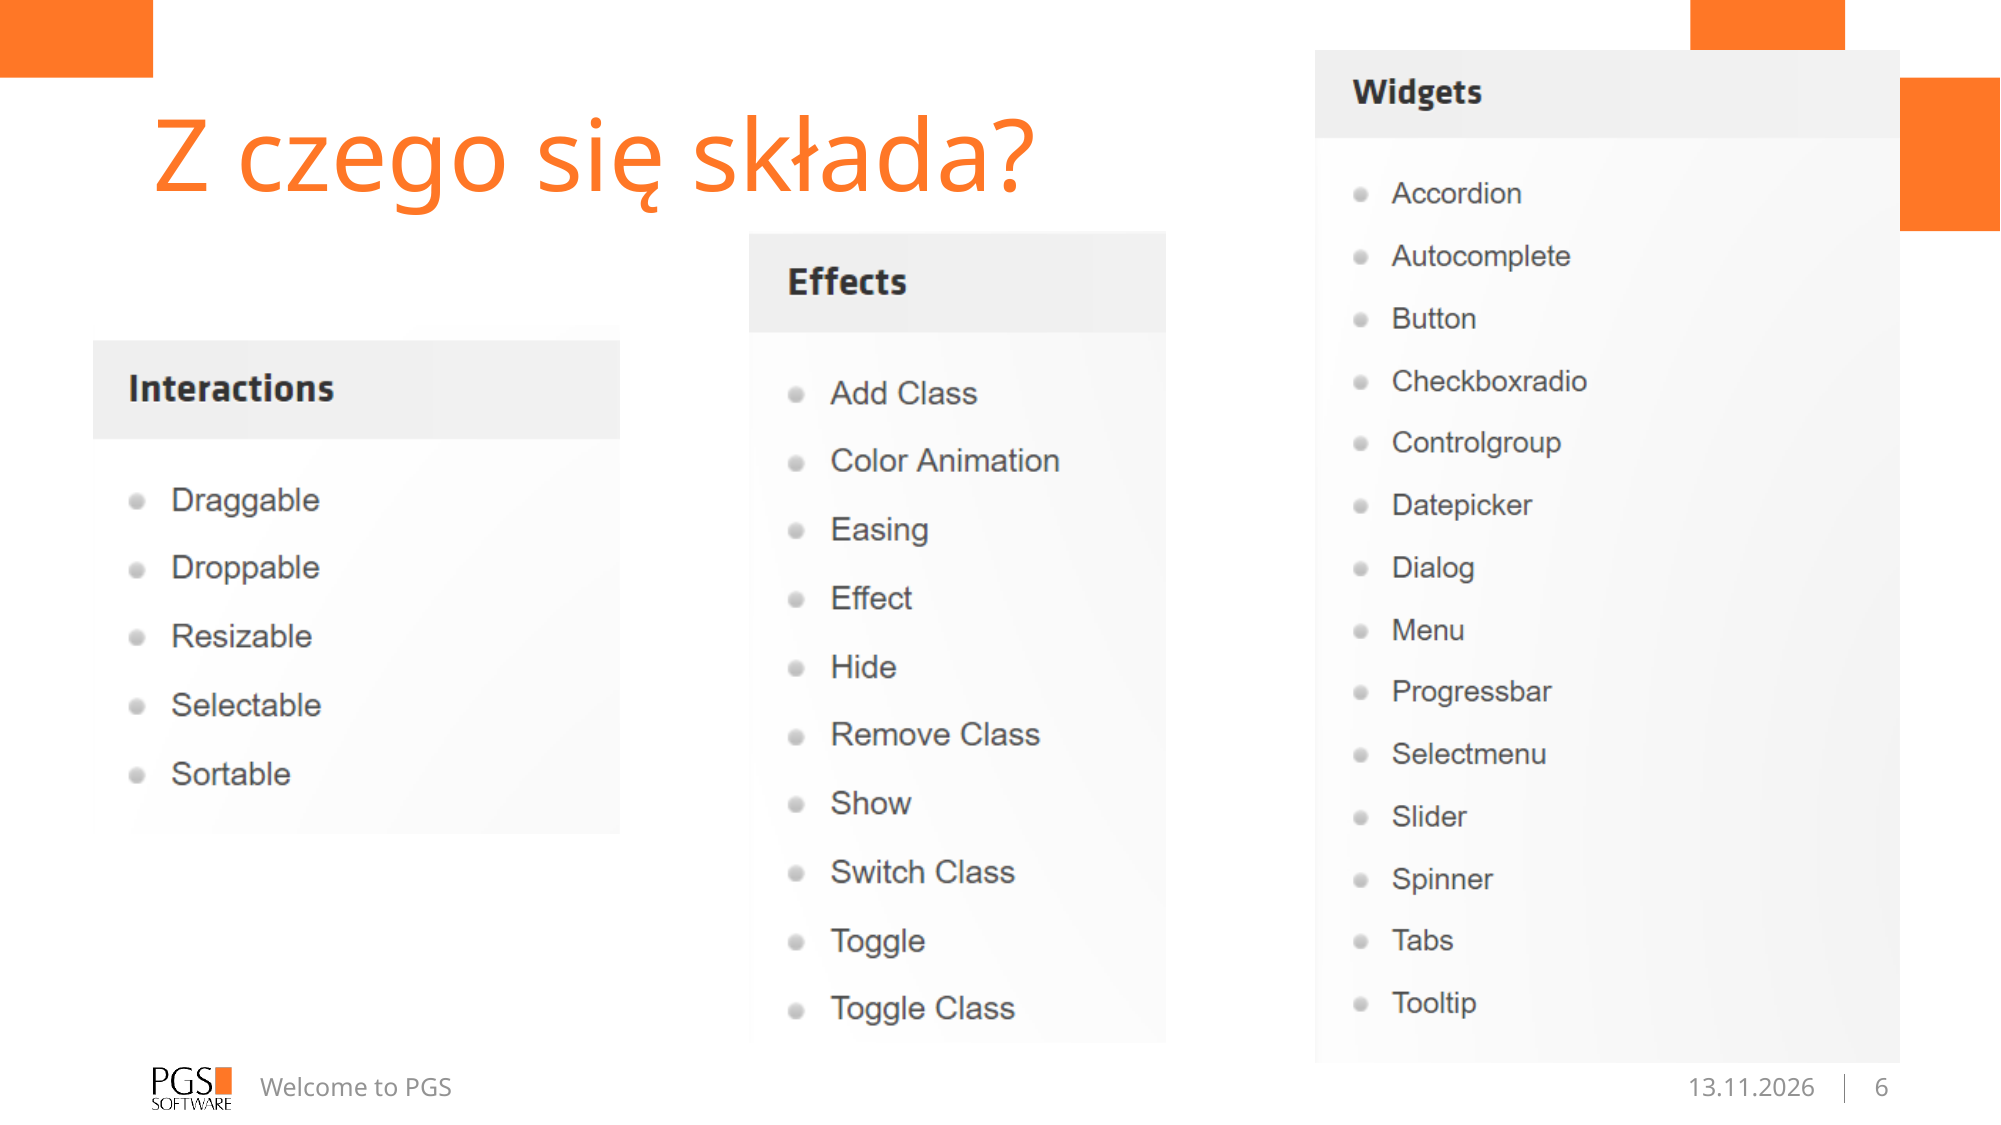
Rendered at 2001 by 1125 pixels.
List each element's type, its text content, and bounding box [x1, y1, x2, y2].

picture [1315, 50, 1900, 1063]
footer Welcome to PGS [230, 1052, 1384, 1125]
slide_number 6 [1845, 1052, 2000, 1125]
picture [93, 325, 620, 834]
picture [749, 231, 1166, 1043]
picture [137, 1052, 230, 1125]
title Z czego się składa? [153, 77, 1315, 232]
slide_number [1537, 1063, 1845, 1125]
